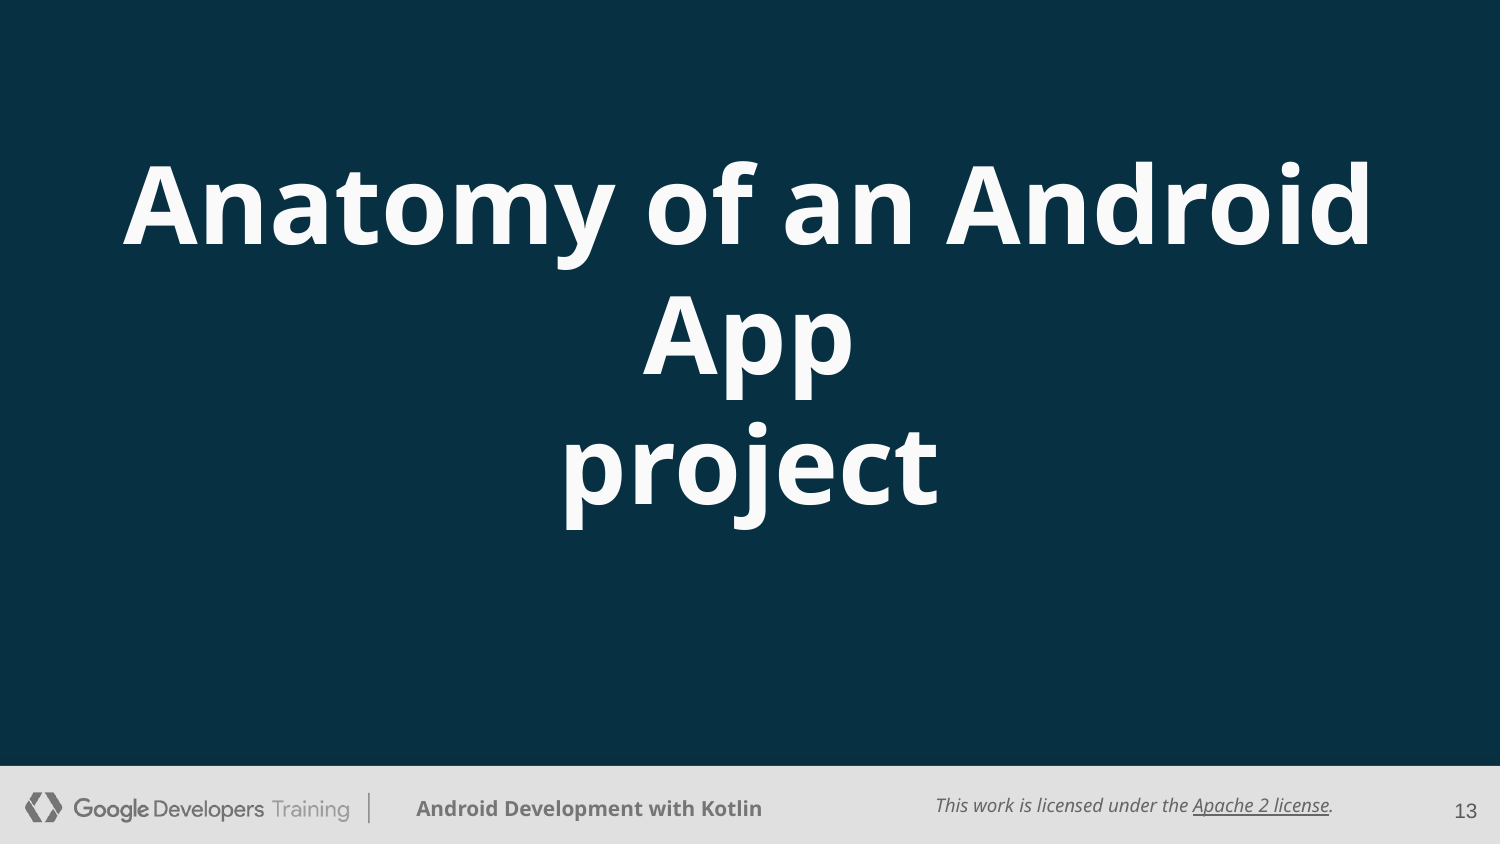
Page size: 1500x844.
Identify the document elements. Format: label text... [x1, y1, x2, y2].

text_box Anatomy of an Android App project [51, 240, 1449, 541]
slide_number ‹#› [1402, 777, 1493, 842]
picture [0, 0, 1500, 844]
